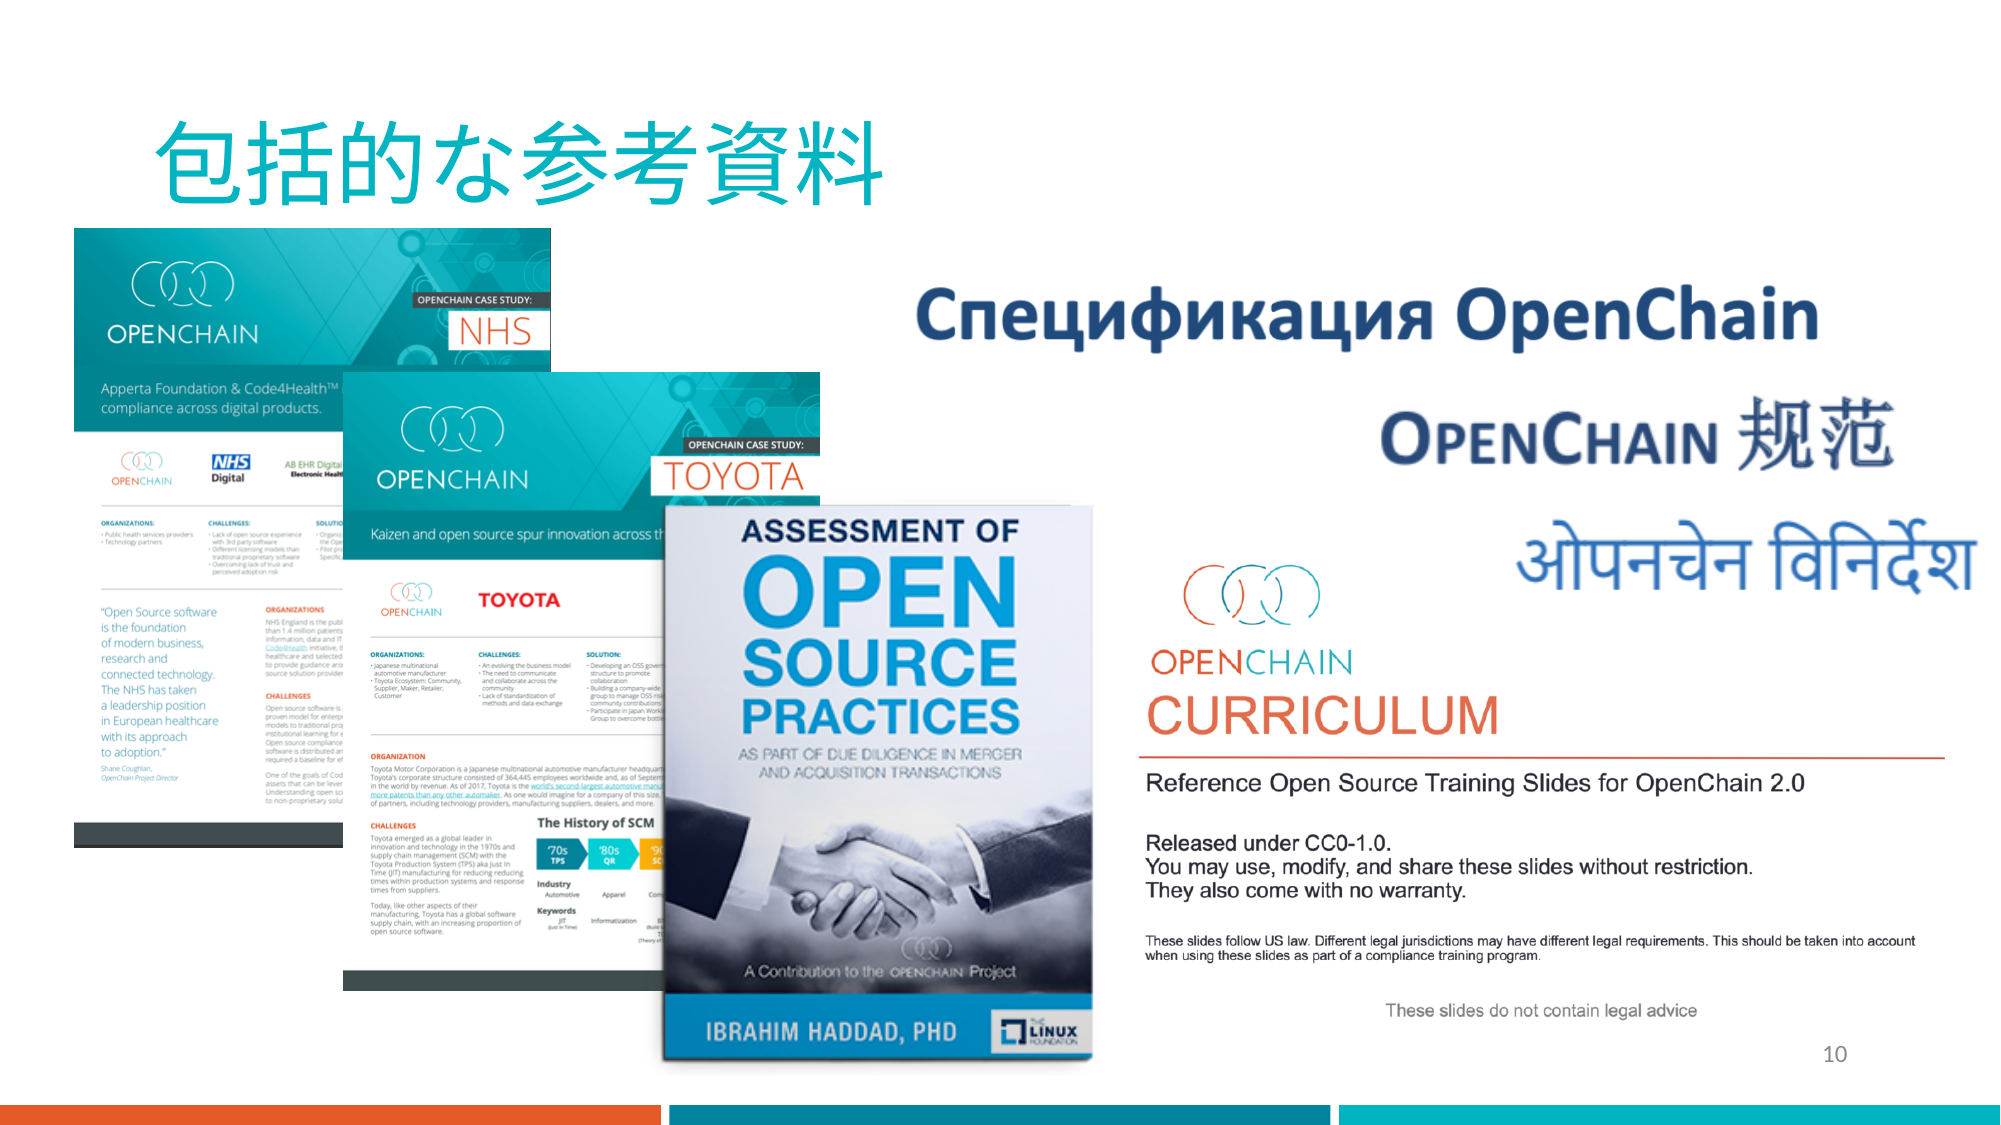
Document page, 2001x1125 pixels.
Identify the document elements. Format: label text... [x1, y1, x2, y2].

slide_number 10 [1648, 1031, 1863, 1083]
picture [74, 204, 2000, 1076]
title 包括的な参考資料 [137, 59, 1863, 278]
